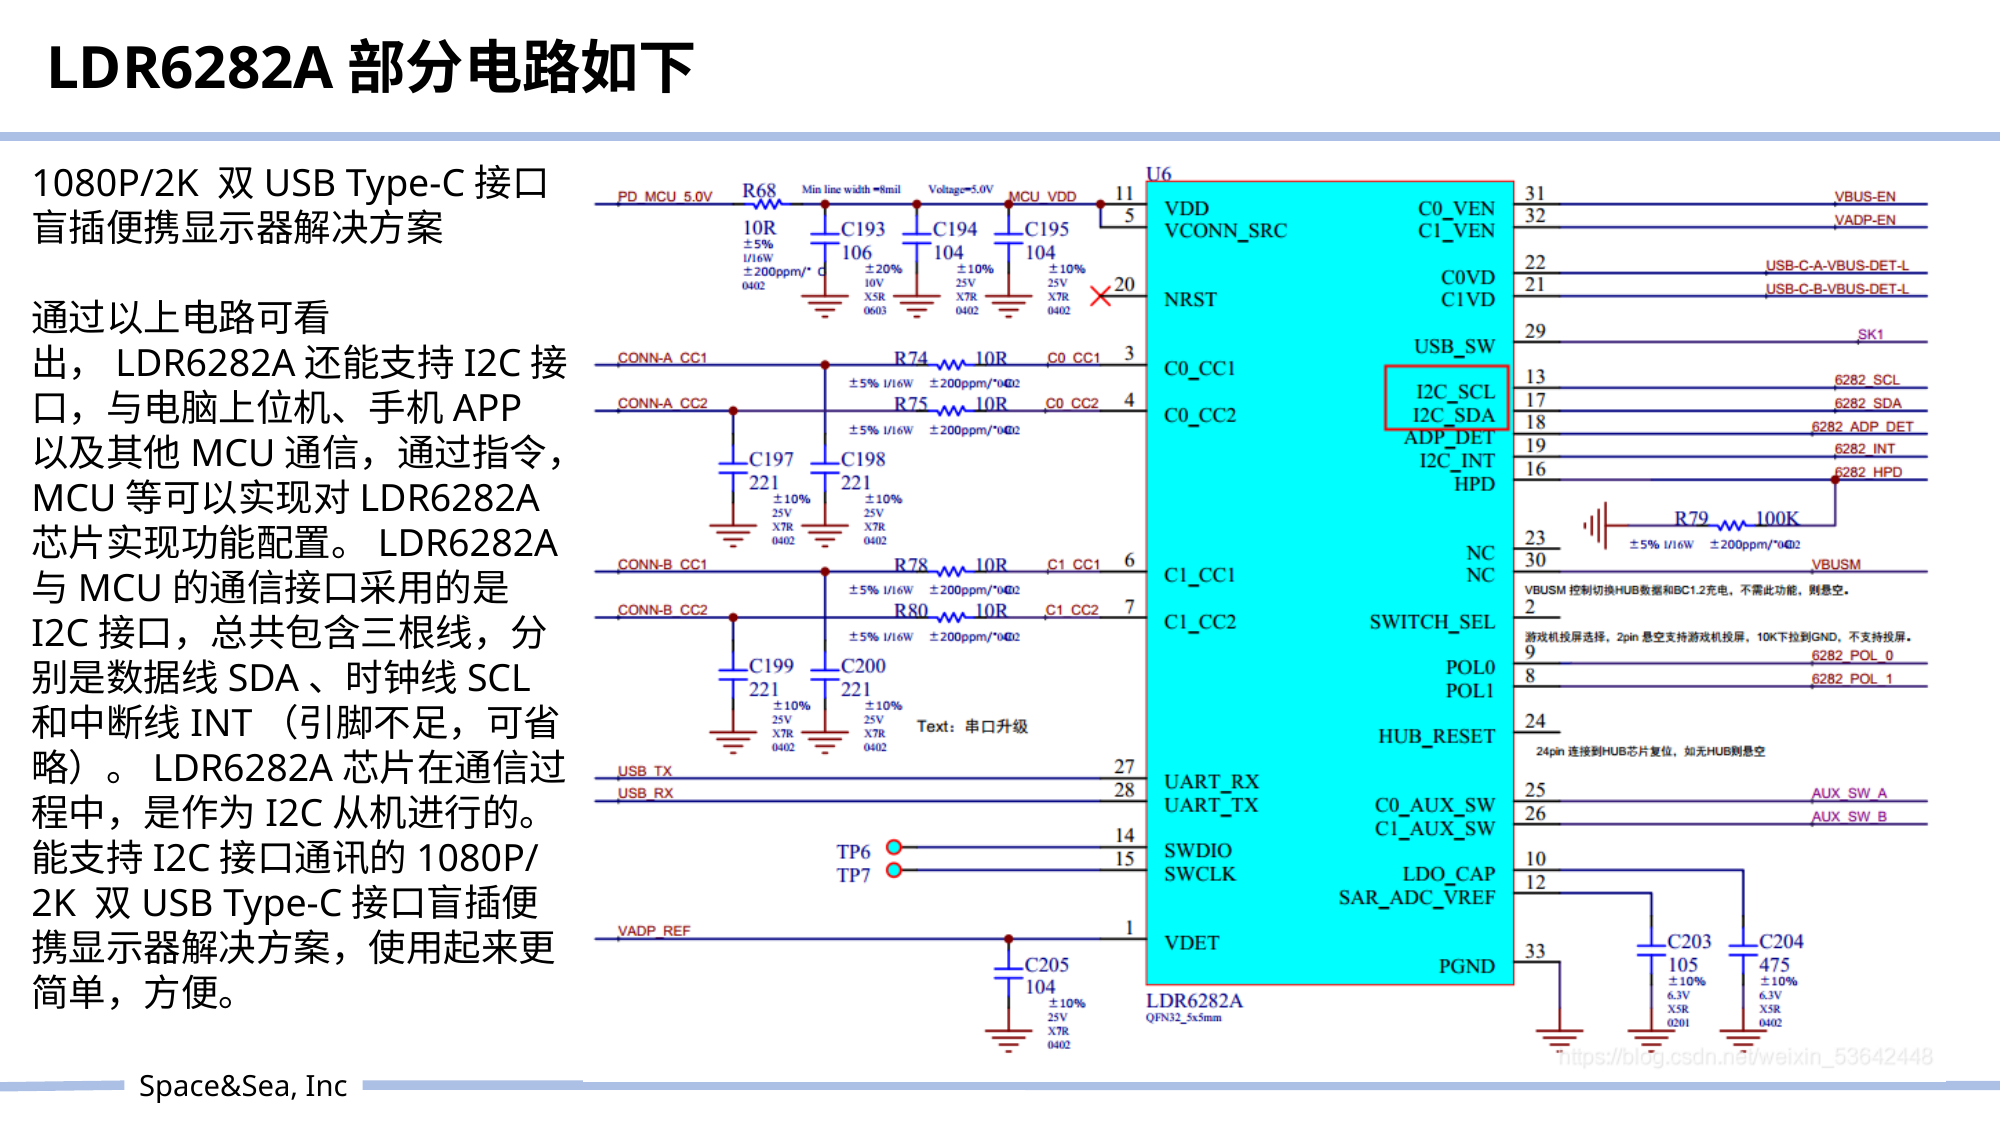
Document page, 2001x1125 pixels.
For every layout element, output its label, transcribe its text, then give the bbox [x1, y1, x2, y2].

text_box 1080P/2K 双USB Type-C接口盲插便携显示器解决方案 通过以上电路可看出，LDR6282A还能支持I2C接口，与电脑上位机、手机APP以及其他MCU通信，通过指令，MCU等可以实现对LDR6282A芯片实现功能配置。LDR6282A与MCU的通信接口采用的是I2C接口，总共包含三根线，分别是数据线SDA、时钟线SCL和中断线INT（引脚不足，可省略）。LDR6282A芯片在通信过程中，是作为I2C从机进行的。能支持I2C接口通讯的1080P/2K 双USB Type-C接口盲插便携显示器解决方案，使用起来更简单，方便。 [16, 152, 583, 1022]
text_box LDR6282A部分电路如下 [31, 22, 1969, 108]
picture [583, 151, 1946, 1082]
